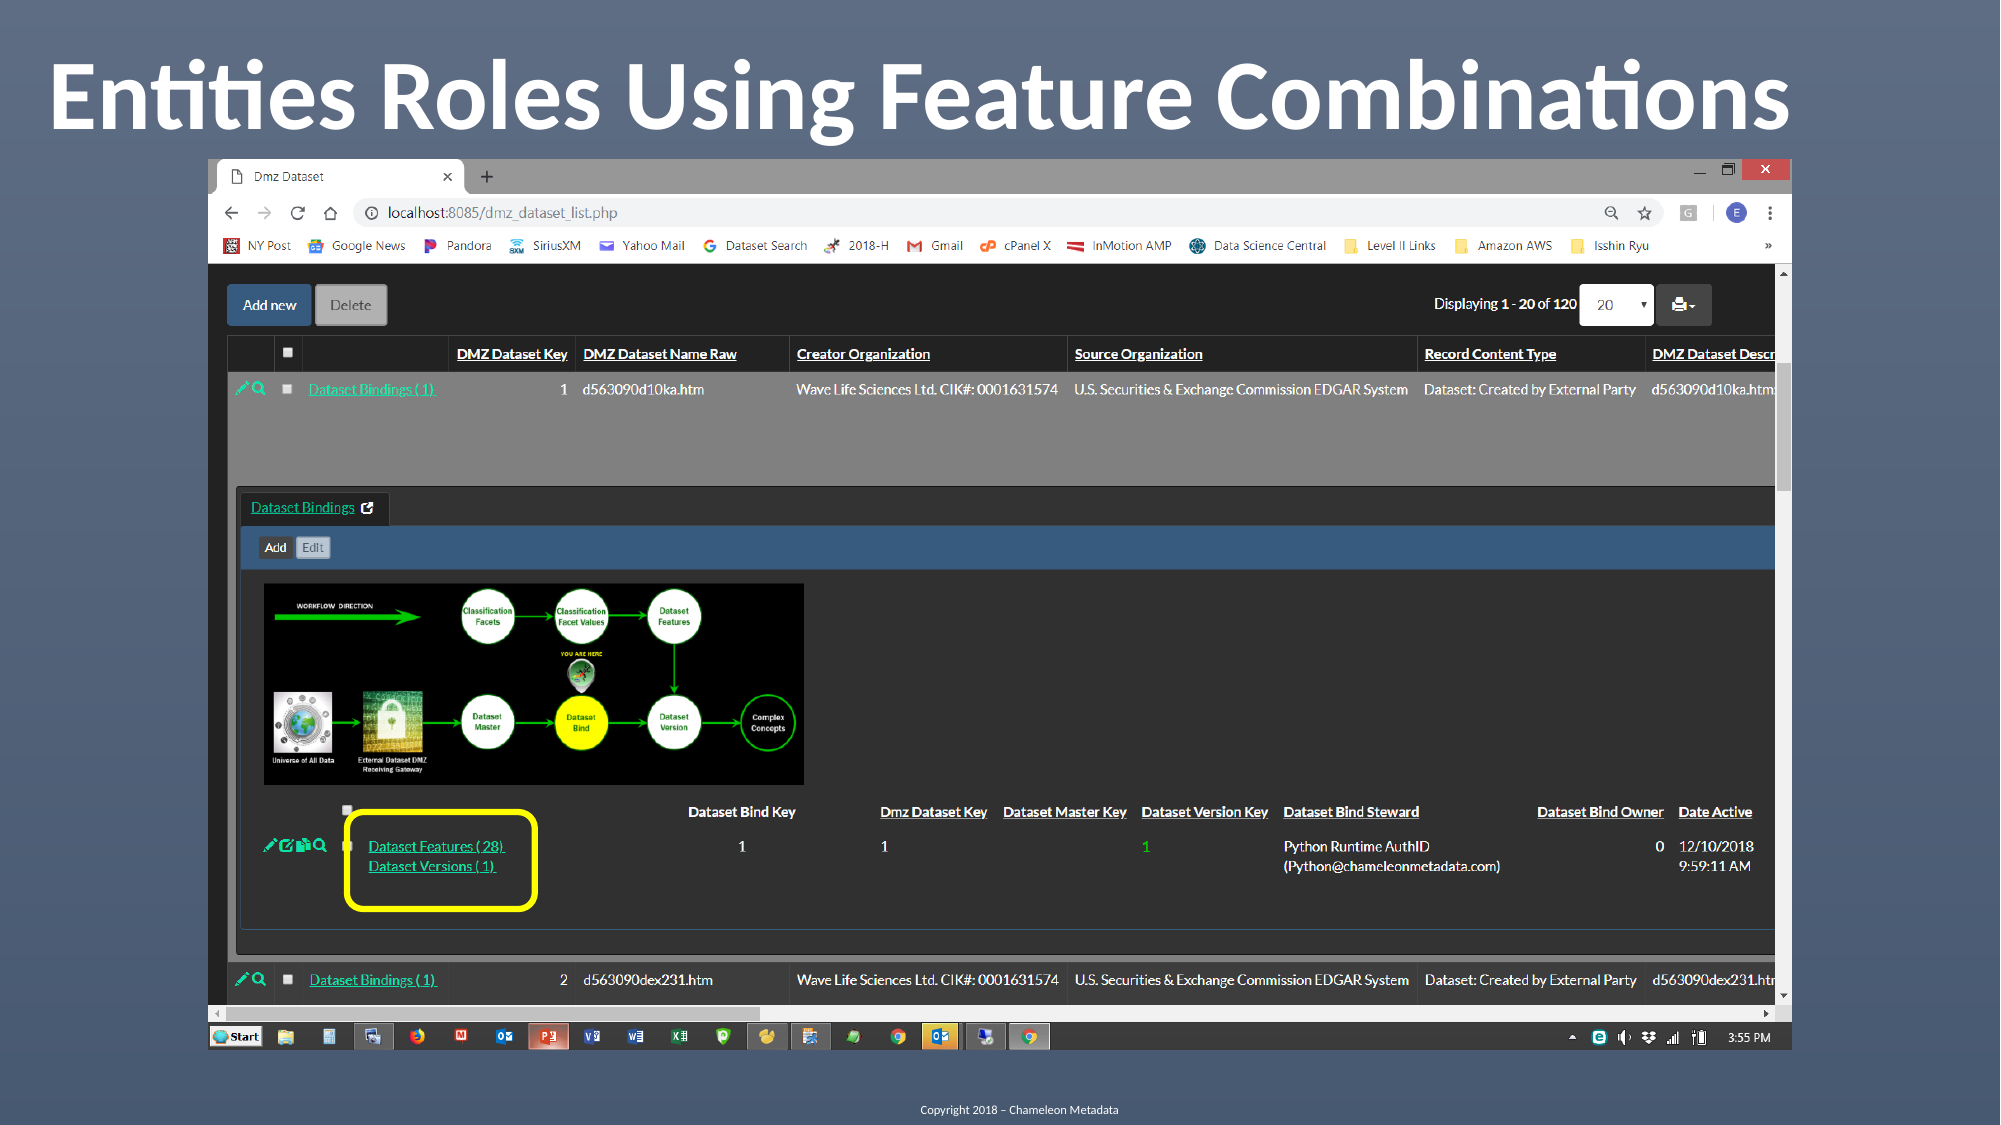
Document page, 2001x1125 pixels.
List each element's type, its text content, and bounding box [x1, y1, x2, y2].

text_box Entities Roles Using Feature Combinations [34, 22, 1966, 158]
picture [208, 159, 1792, 1050]
text_box Copyright 2018 – Chameleon Metadata [905, 1094, 1134, 1125]
